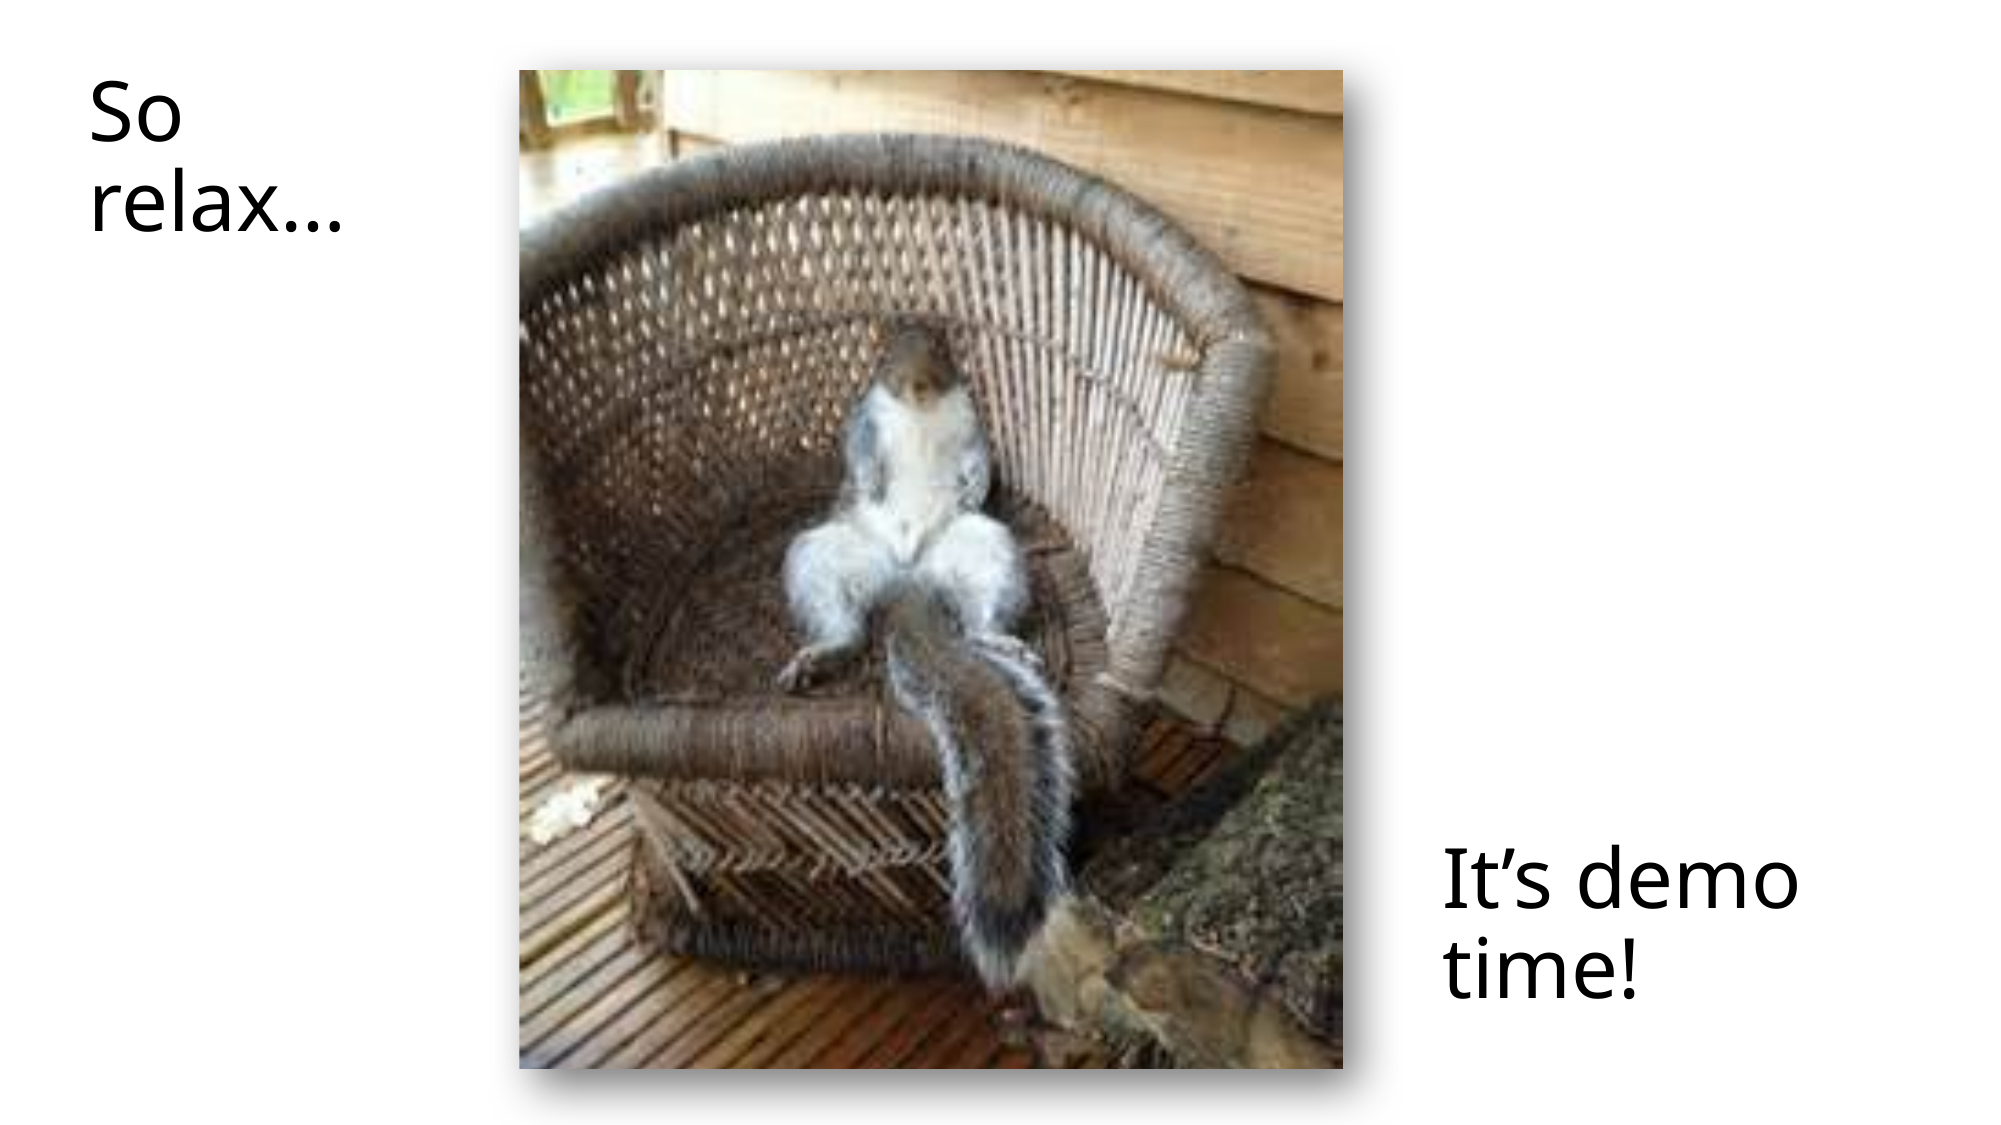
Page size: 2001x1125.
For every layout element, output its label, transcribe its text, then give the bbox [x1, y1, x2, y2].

text_box It’s demo time! [1427, 817, 1979, 1035]
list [519, 70, 1343, 1069]
title So relax… [73, 50, 460, 268]
